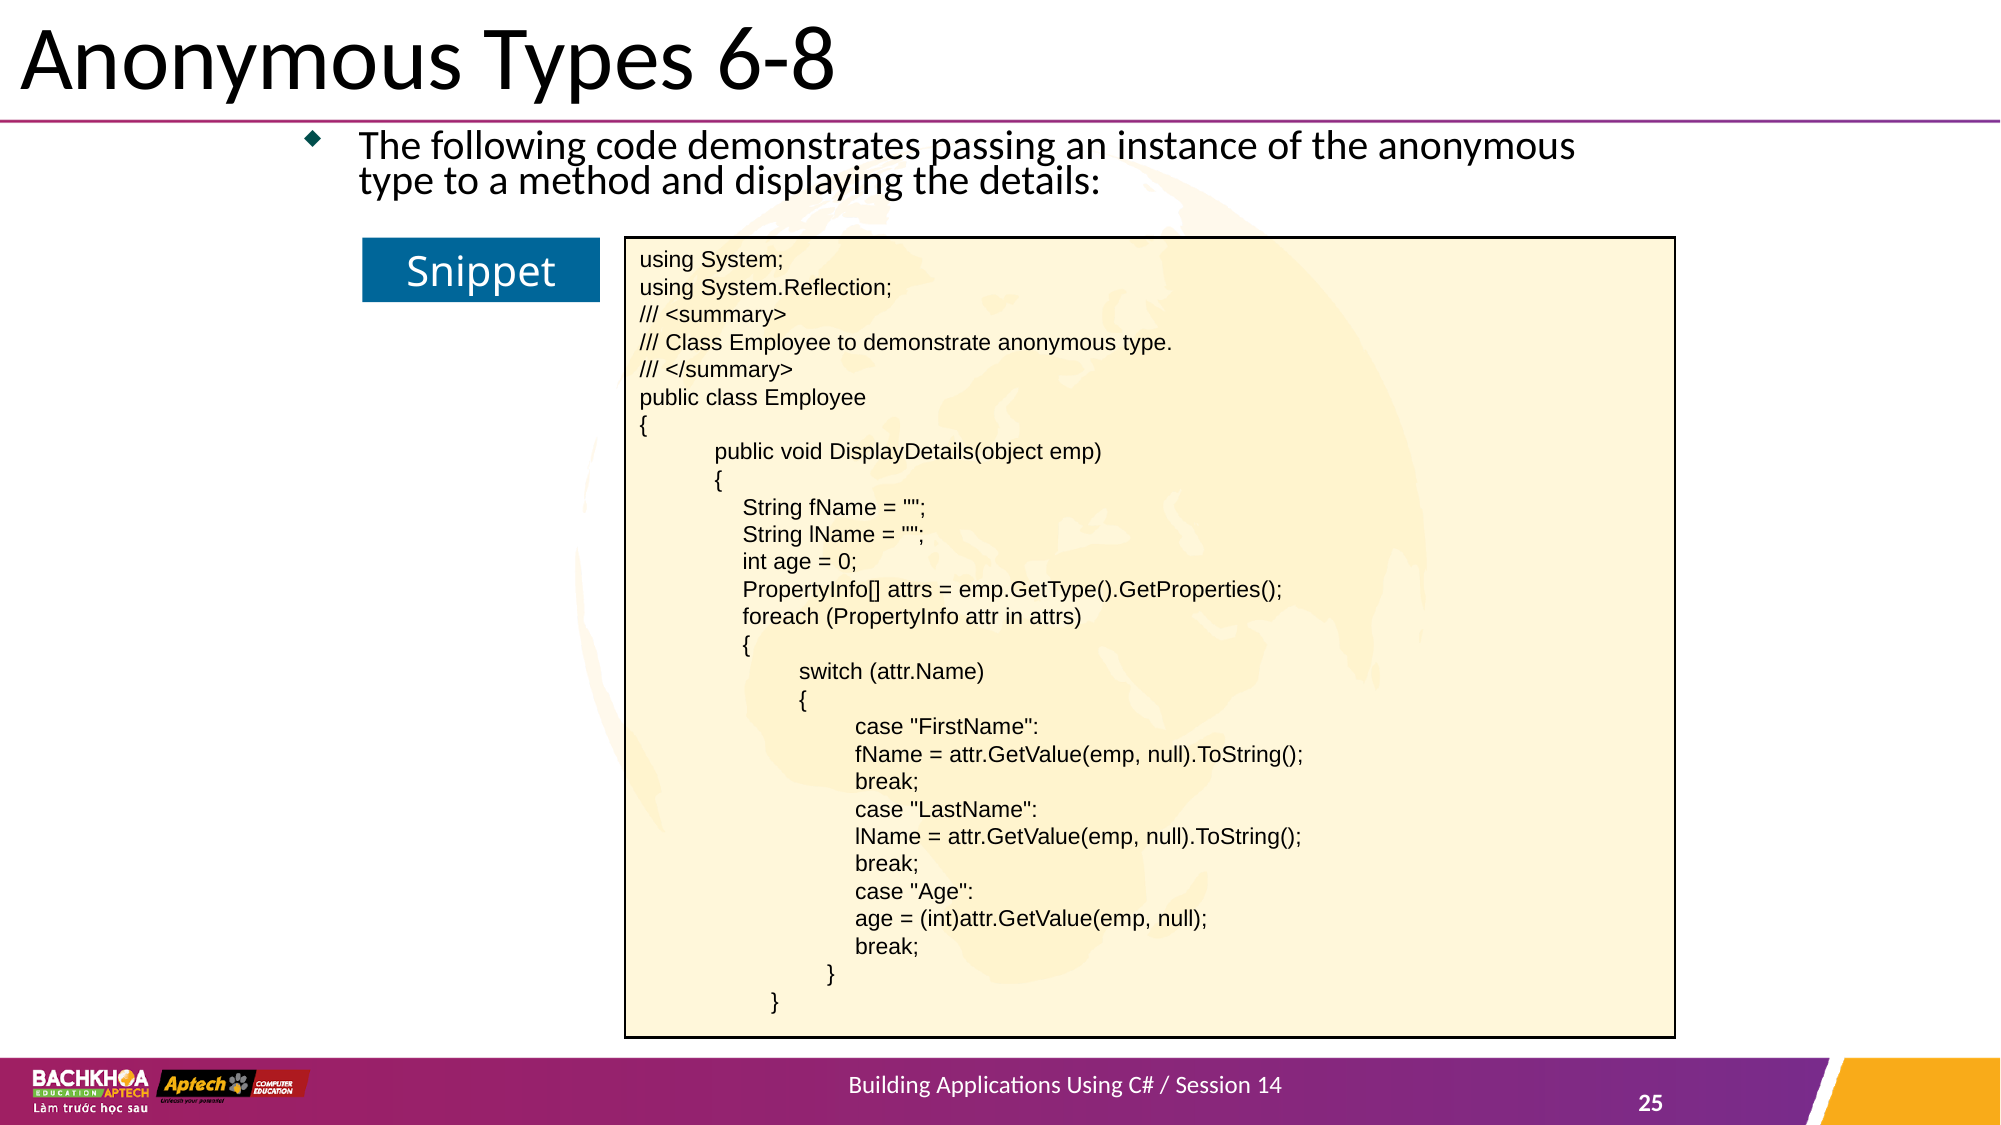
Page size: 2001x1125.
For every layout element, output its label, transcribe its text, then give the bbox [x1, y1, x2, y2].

title Anonymous Types 6-8 [5, 3, 1993, 116]
picture [0, 0, 2001, 1125]
text_box using System; using System.Reflection; /// <summary> /// Class Employee to demonstrate anonymous type. /// </summary> public class Employee { public void DisplayDetails(object emp) { String fName = ""; String lName = ""; int age = 0; PropertyInfo[] attrs = emp.GetType().GetProperties(); foreach (PropertyInfo attr in attrs) { switch (attr.Name) { case "FirstName": fName = attr.GetValue(emp, null).ToString(); break; case "LastName": lName = attr.GetValue(emp, null).ToString(); break; case "Age": age = (int)attr.GetValue(emp, null); break; } } [624, 237, 1675, 1038]
text_box The following code demonstrates passing an instance of the anonymous type to a method and displaying the details: [287, 124, 1613, 210]
footer Building Applications Using C# / Session 14 [324, 1060, 1813, 1120]
text_box Snippet [362, 237, 600, 303]
